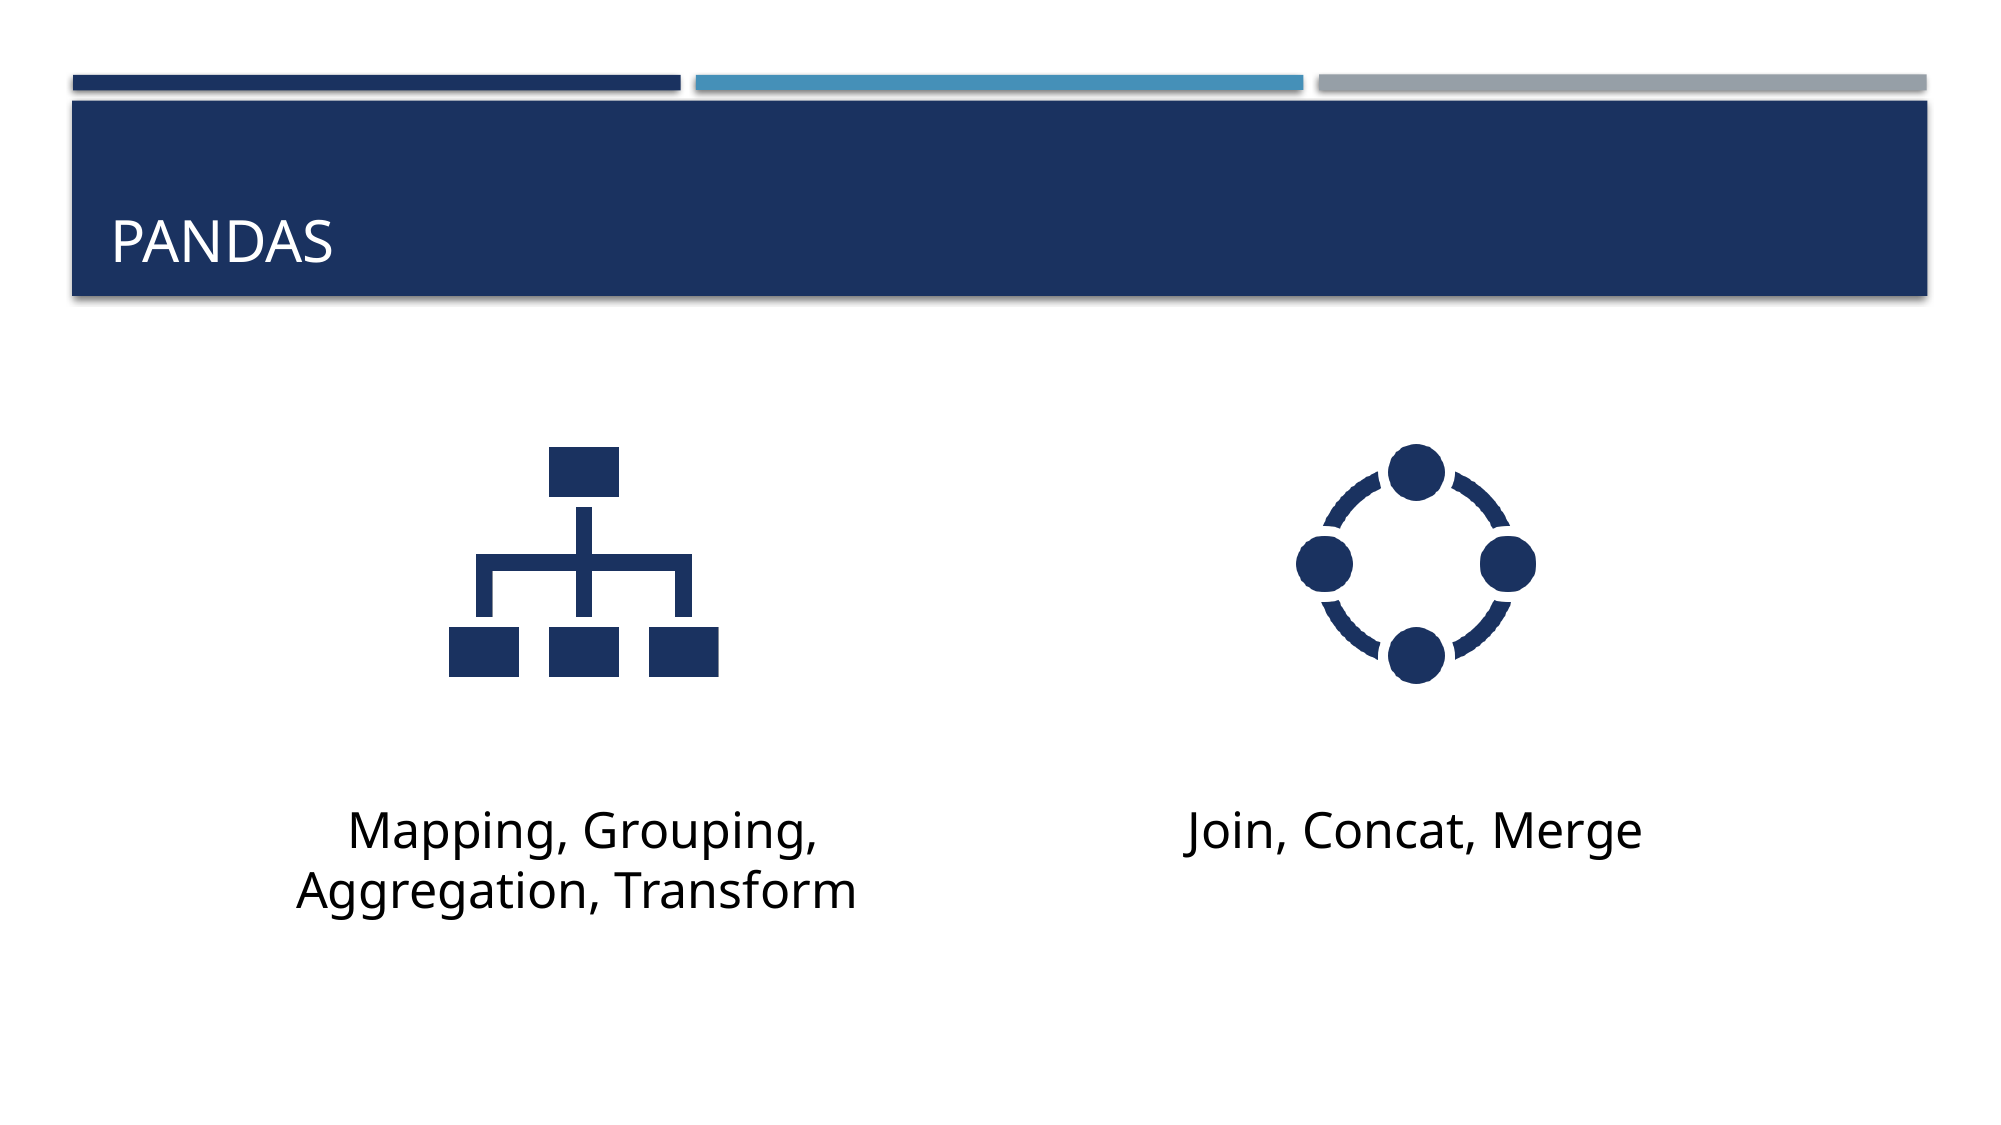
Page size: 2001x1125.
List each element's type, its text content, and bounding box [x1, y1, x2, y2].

title Pandas [95, 115, 1905, 282]
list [94, 357, 1906, 962]
